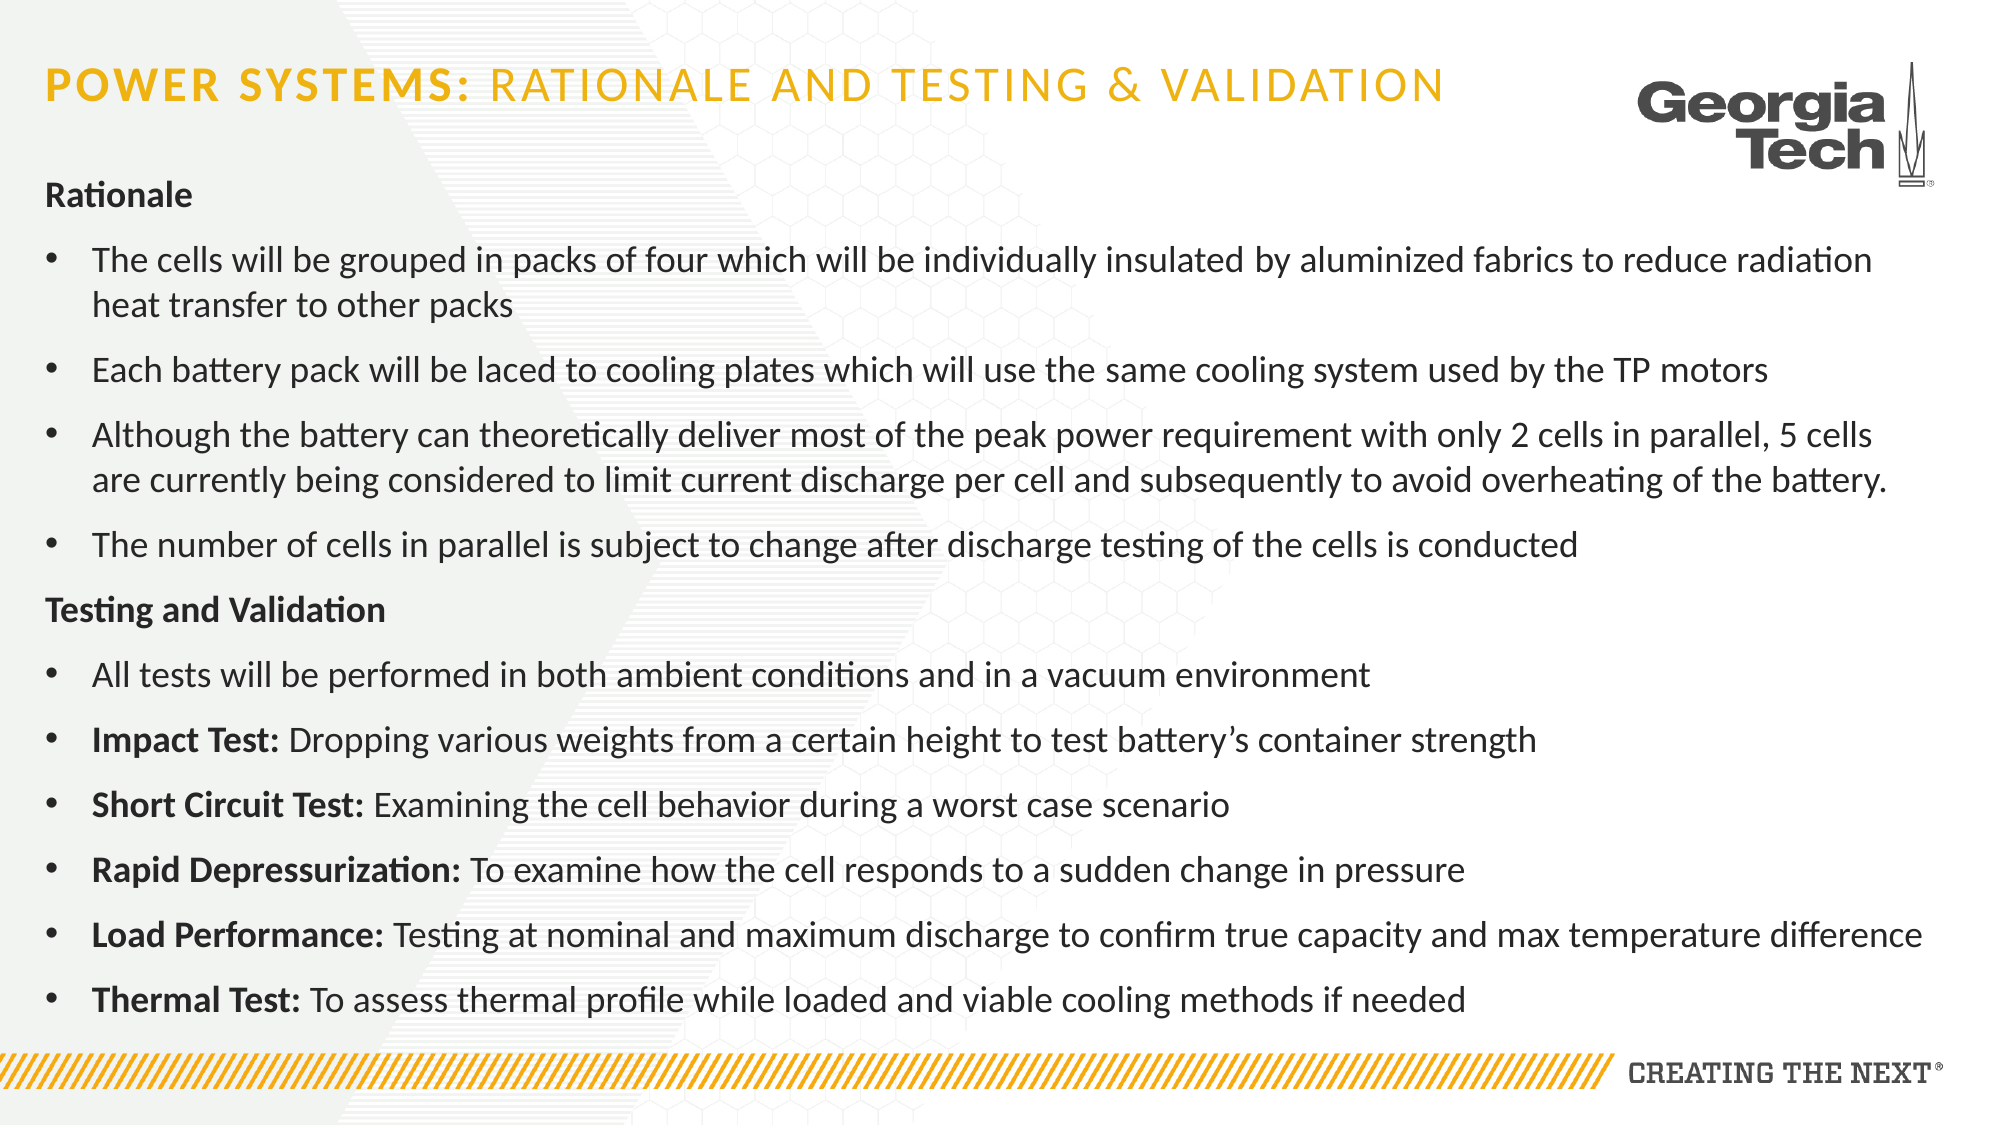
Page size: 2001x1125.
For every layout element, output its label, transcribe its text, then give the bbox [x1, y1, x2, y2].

text_box [518, 517, 1519, 579]
list Rationale The cells will be grouped in packs of four which will be individually insulated by aluminized fabrics to reduce radiation heat transfer to other packs Each battery pack will be laced to cooling plates which will use the same cooling system used by the TP motors Although the battery can theoretically deliver most of the peak power requirement with only 2 cells in parallel, 5 cells are currently being considered to limit current discharge per cell and subsequently to avoid overheating of the battery. The number of cells in parallel is subject to change after discharge testing of the cells is conducted Testing and Validation All tests will be performed in both ambient conditions and in a vacuum environment Impact Test: Dropping various weights from a certain height to test battery’s container strength Short Circuit Test: Examining the cell behavior during a worst case scenario Rapid Depressurization: To examine how the cell responds to a sudden change in pressure Load Performance: Testing at nominal and maximum discharge to confirm true capacity and max temperature difference Thermal Test: To assess thermal profile while loaded and viable cooling methods if needed [0, 162, 1975, 1096]
title Power Systems: Rationale and testing & validation [0, 0, 1533, 163]
picture [0, 0, 2001, 1125]
